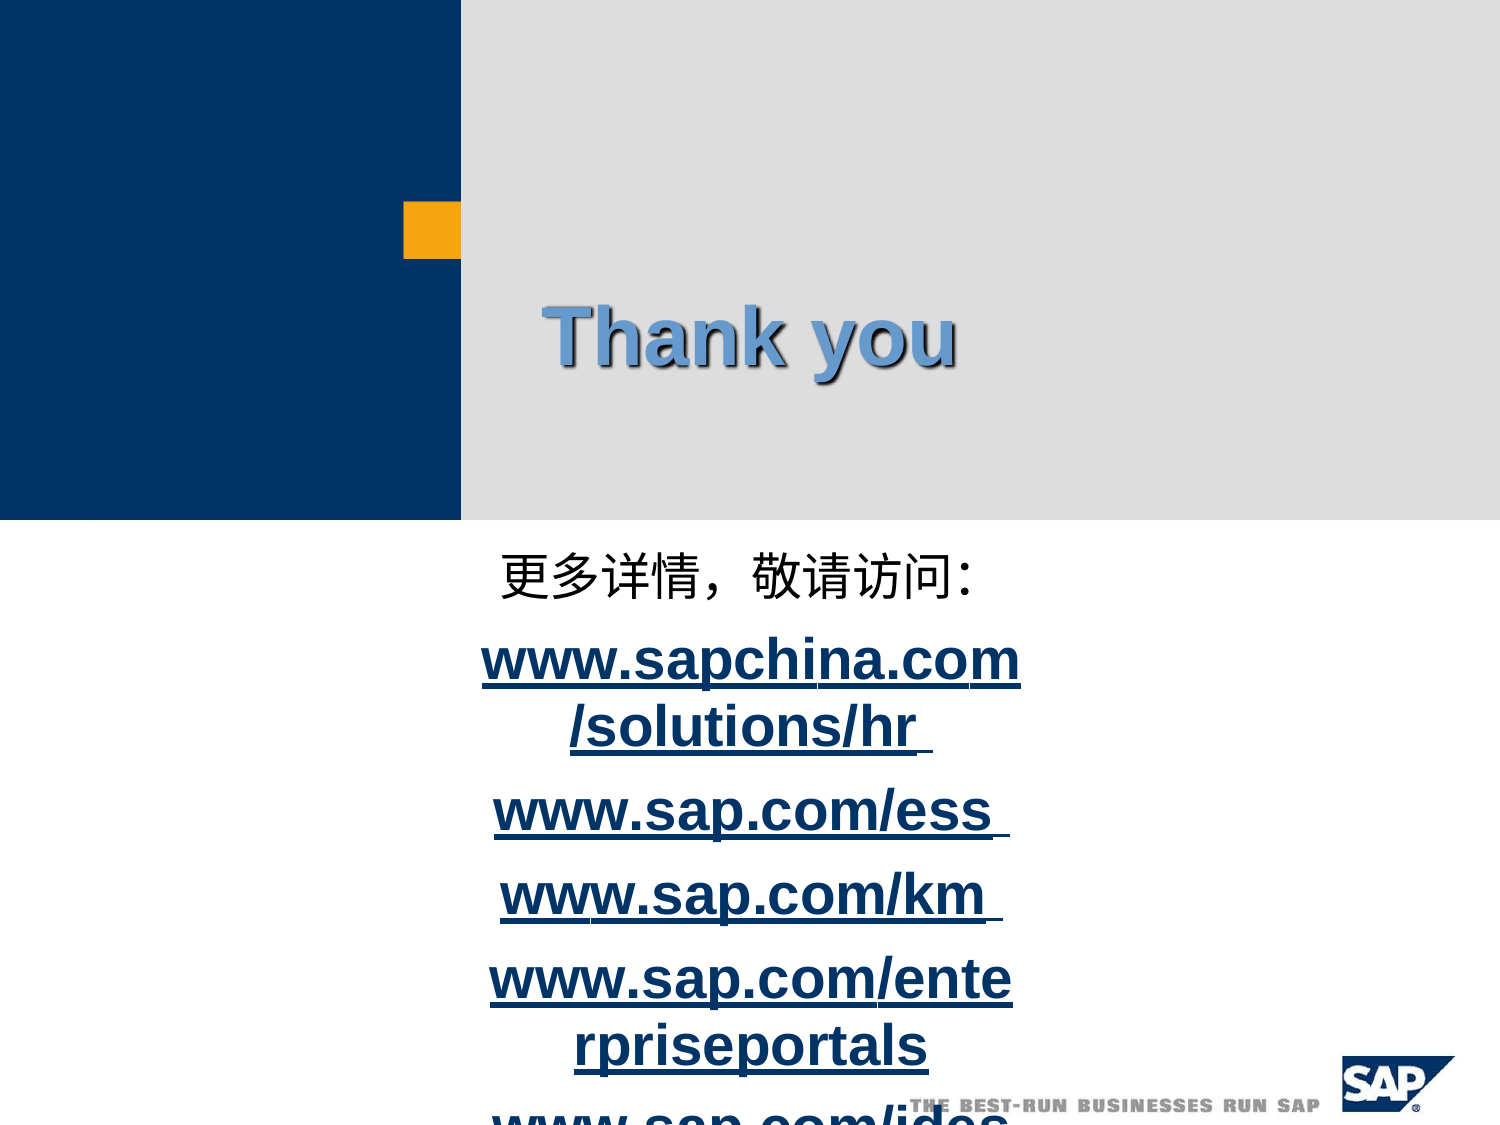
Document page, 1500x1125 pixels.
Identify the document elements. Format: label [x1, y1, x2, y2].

text_box [0, 0, 1500, 1125]
